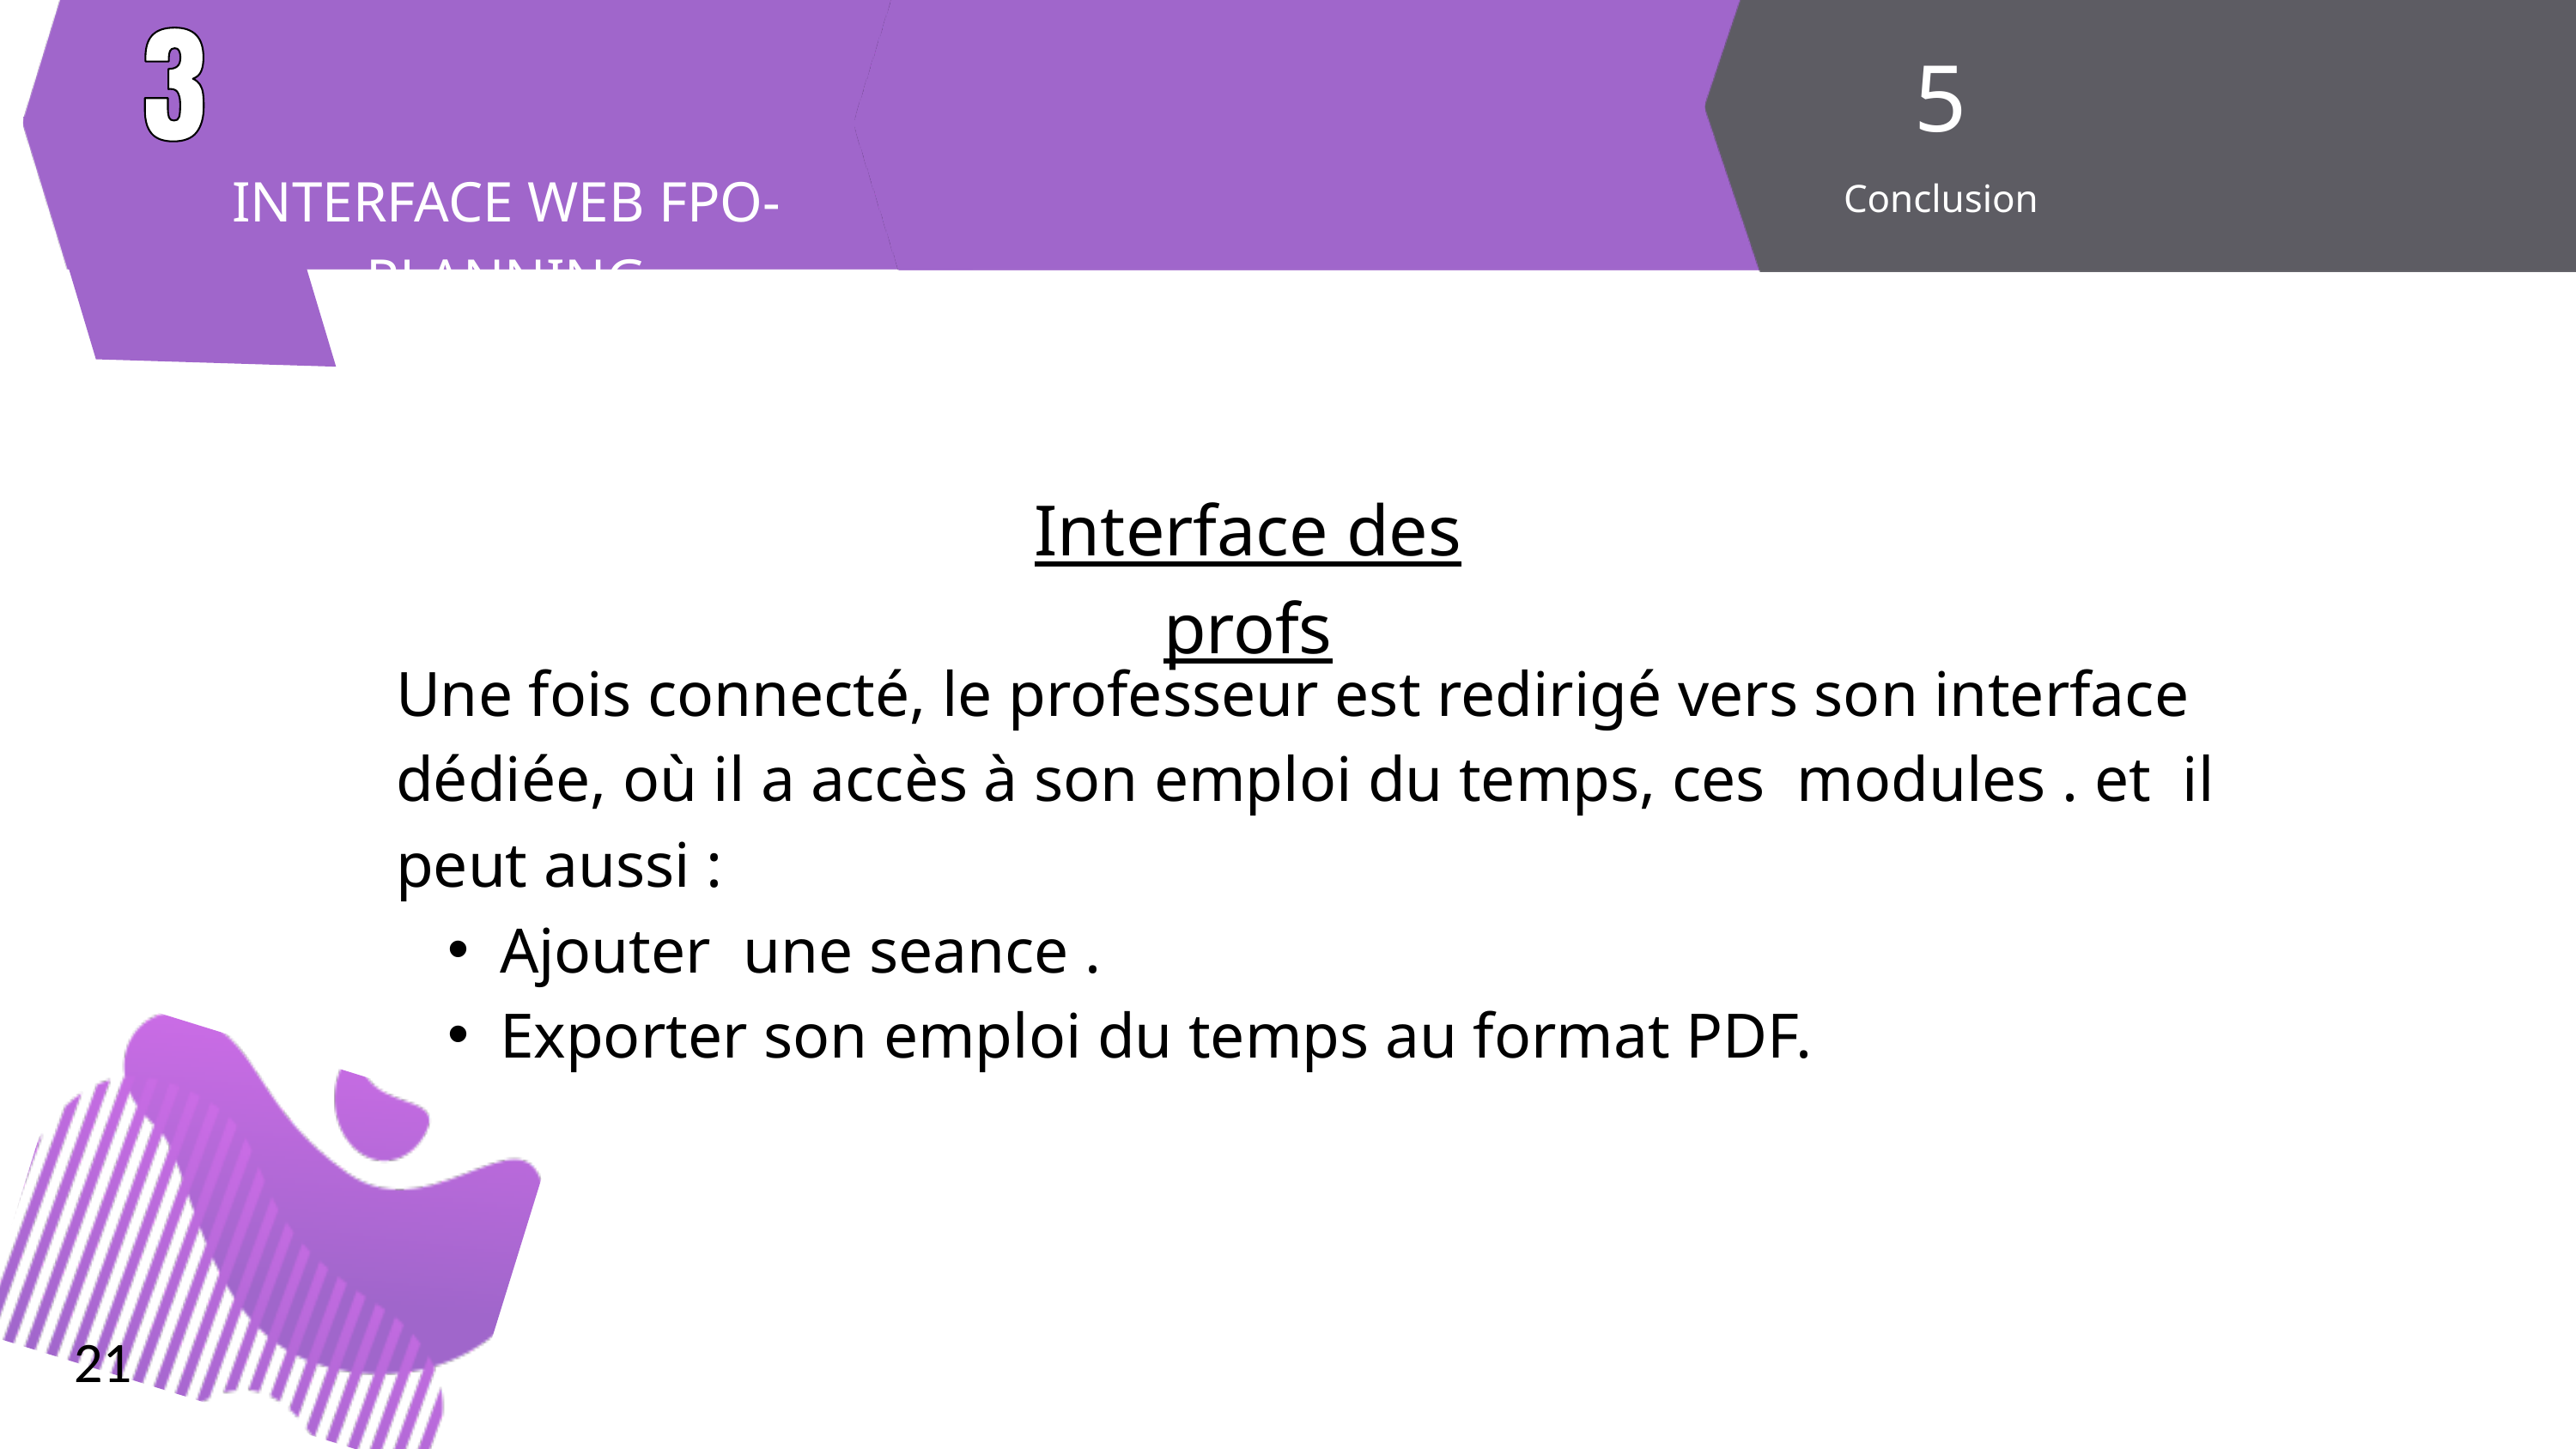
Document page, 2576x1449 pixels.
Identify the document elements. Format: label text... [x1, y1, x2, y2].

text_box Une fois connecté, le professeur est redirigé vers son interface dédiée, où il a accès à son emploi du temps, ces modules . et il peut aussi : Ajouter une seance . Exporter son emploi du temps au format PDF. [396, 642, 2269, 1156]
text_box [19, 0, 2576, 362]
text_box [0, 990, 556, 1449]
text_box Interface des profs [946, 472, 1550, 668]
text_box 21 [60, 1319, 161, 1401]
